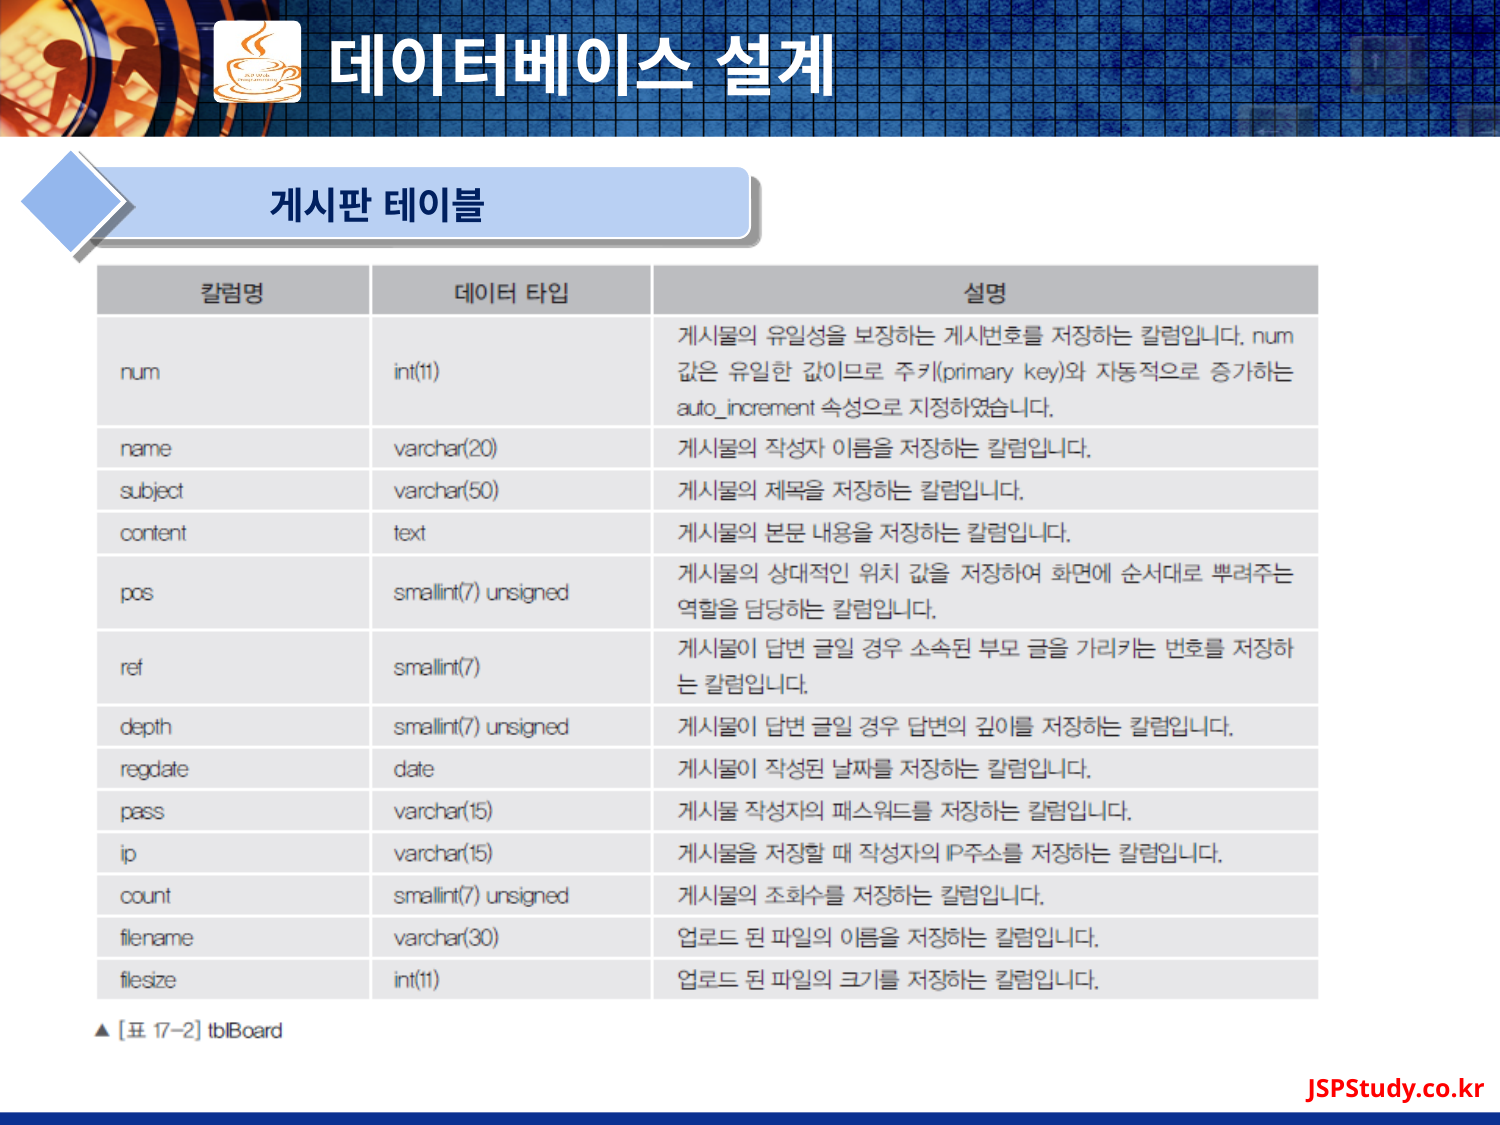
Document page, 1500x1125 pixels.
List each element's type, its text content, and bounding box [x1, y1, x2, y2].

footer JSPStudy.co.kr [1024, 1064, 1500, 1118]
title 데이터베이스 설계 [312, 17, 1388, 111]
picture [88, 255, 1331, 1054]
picture [0, 0, 1500, 138]
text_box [17, 147, 751, 256]
